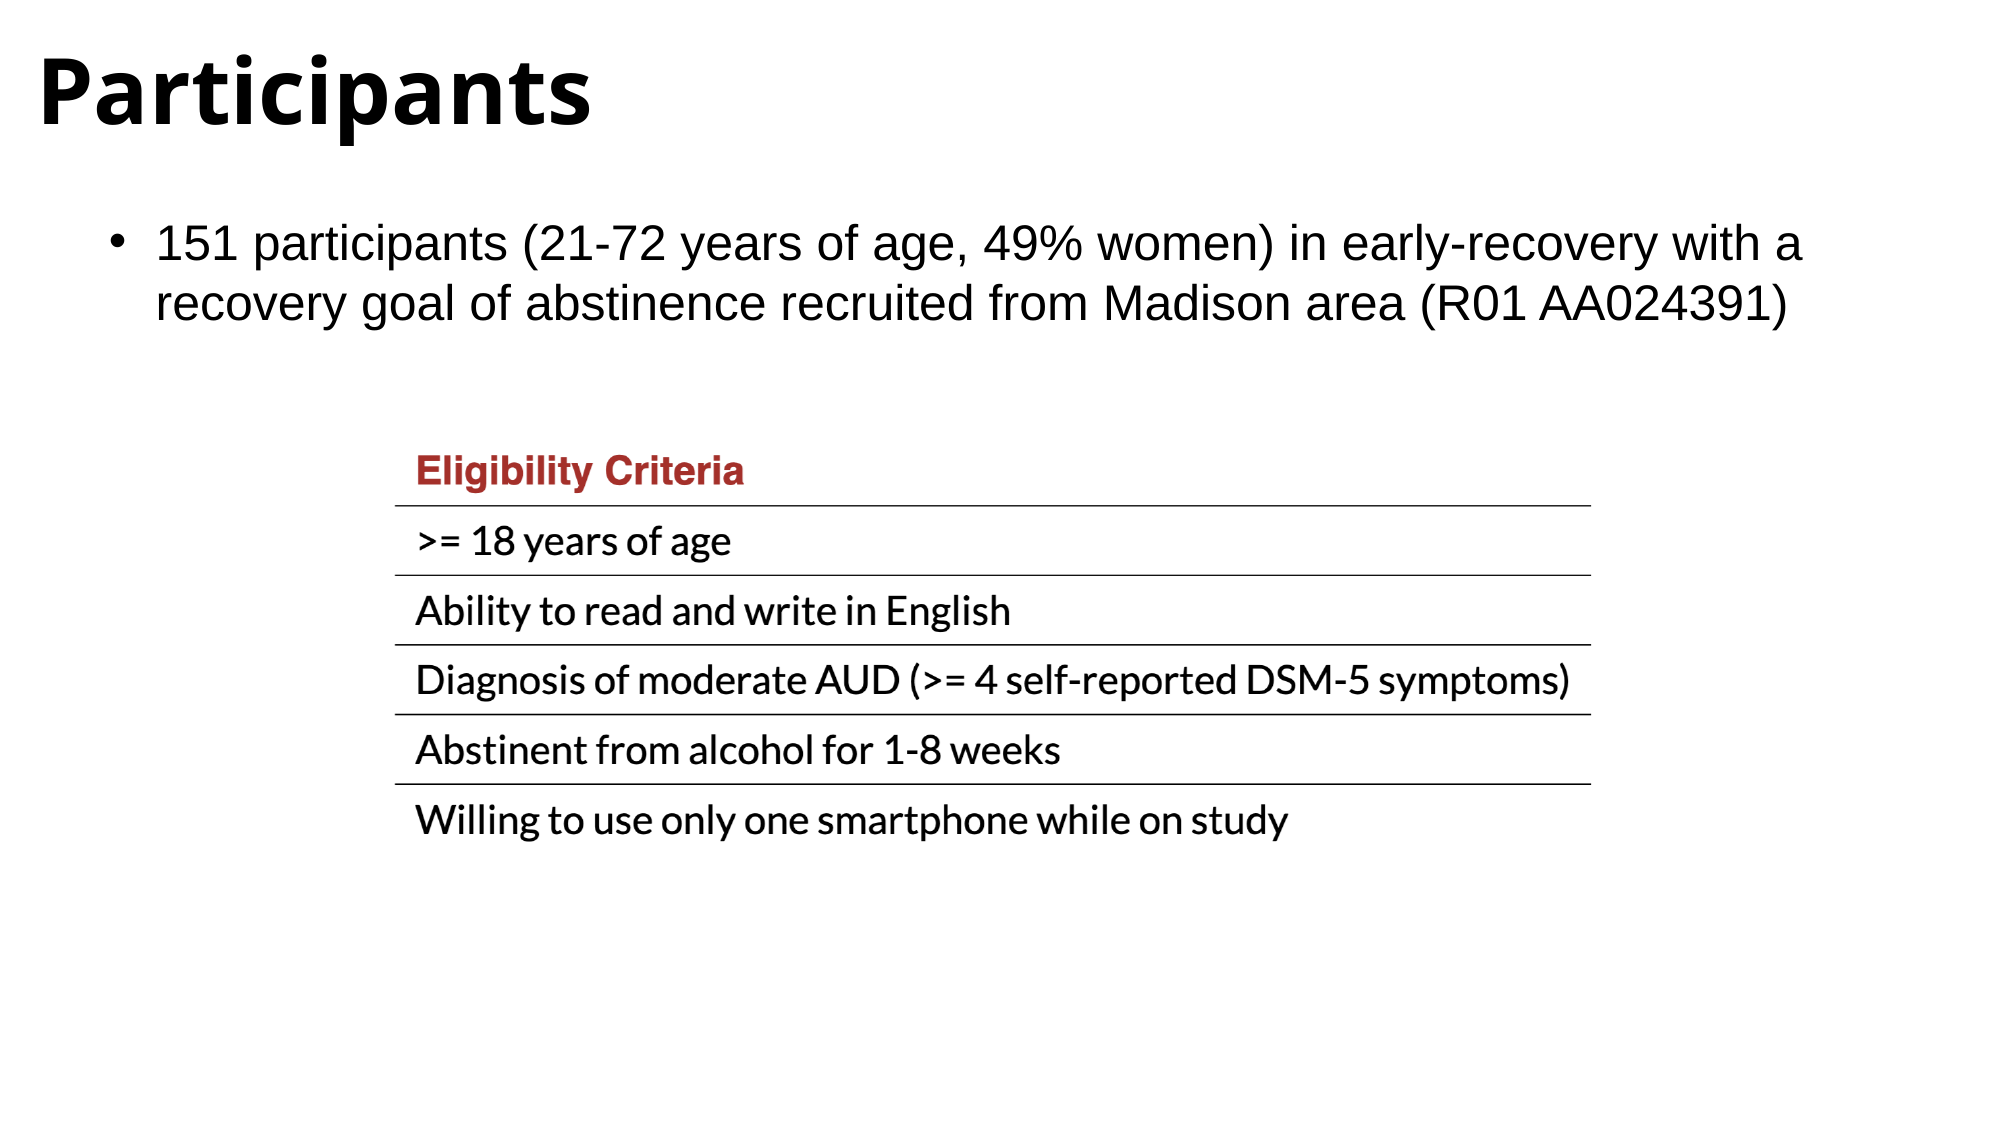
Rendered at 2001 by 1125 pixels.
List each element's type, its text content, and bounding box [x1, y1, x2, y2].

text_box 151 participants (21-72 years of age, 49% women) in early-recovery with a recovery goal of abstinence recruited from Madison area (R01 AA024391) [93, 203, 1907, 339]
text_box Participants [21, 25, 608, 150]
picture [361, 434, 1638, 884]
